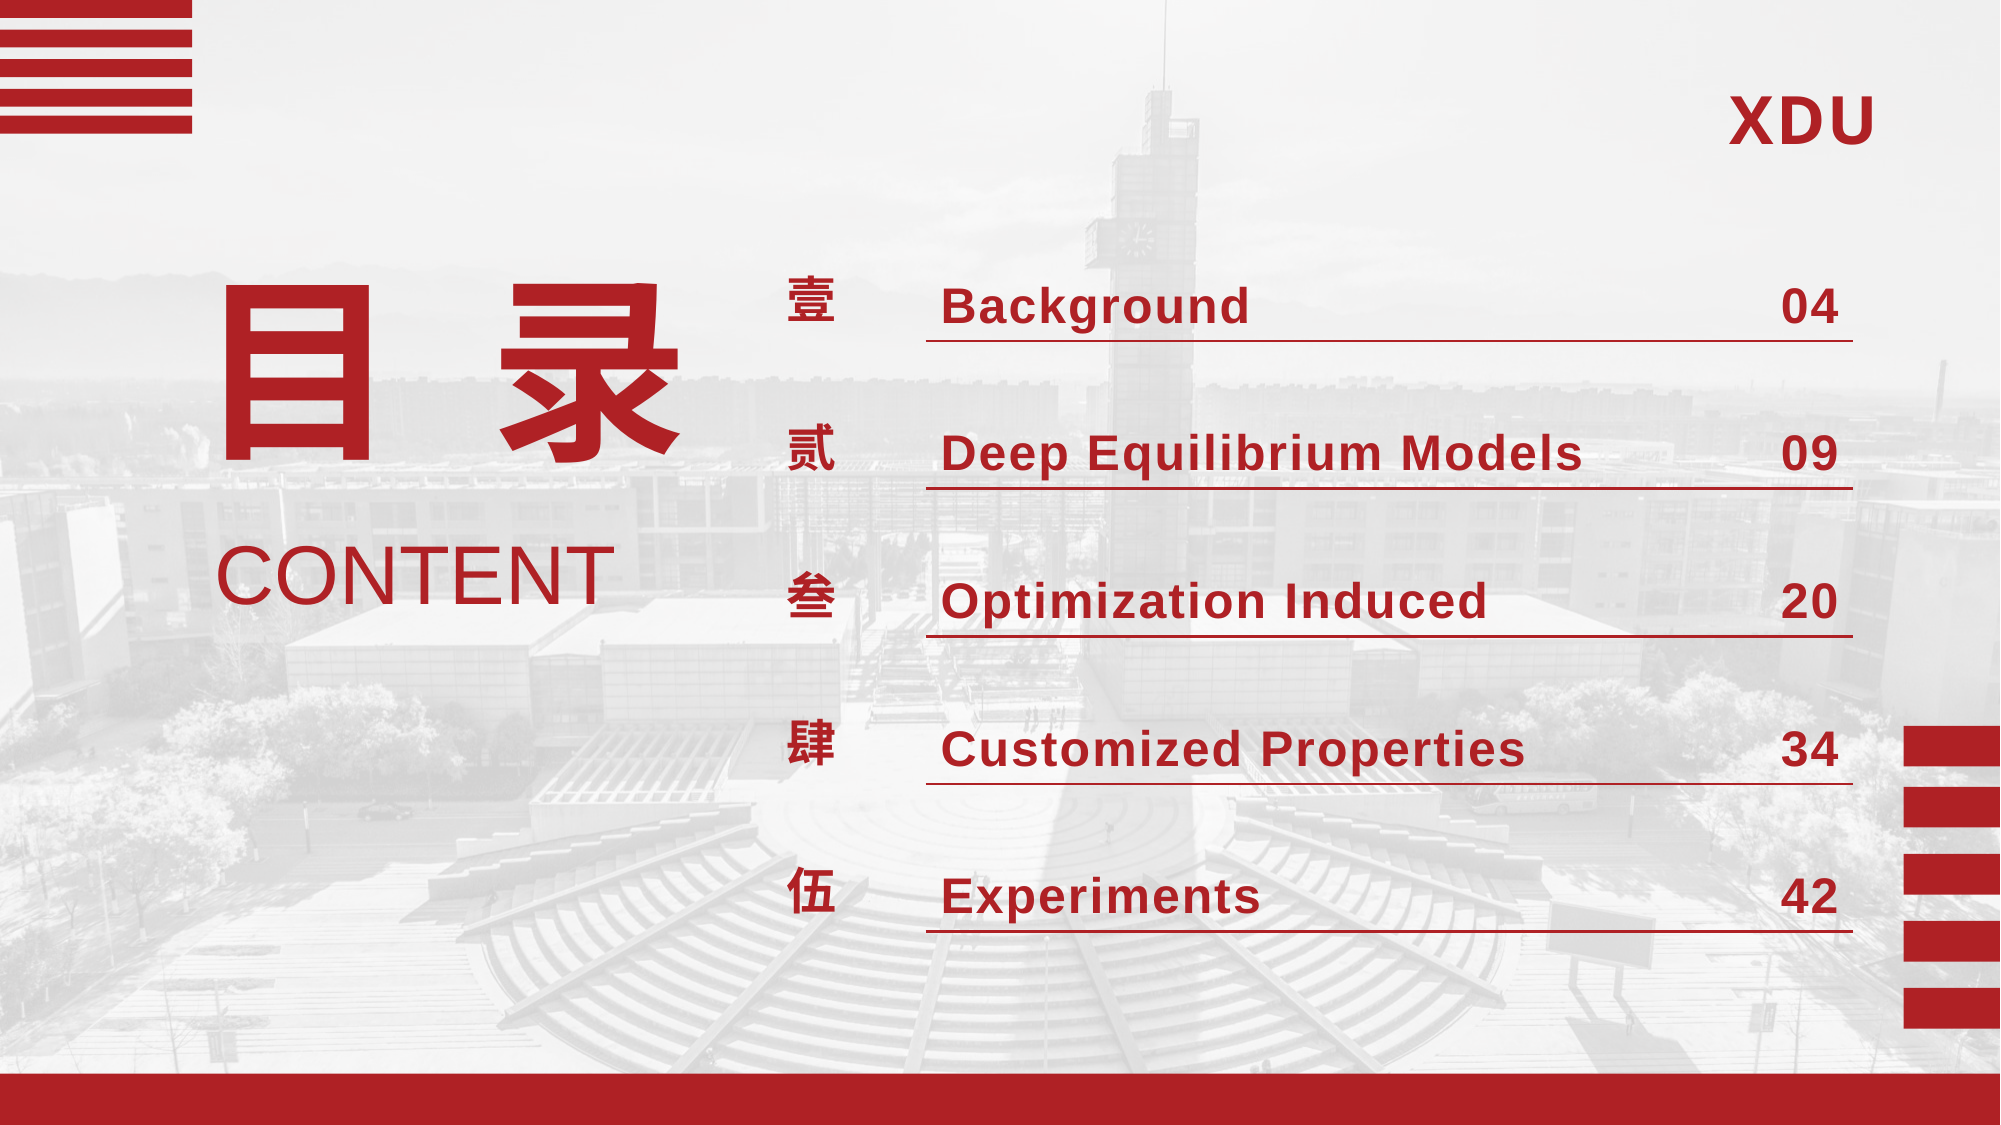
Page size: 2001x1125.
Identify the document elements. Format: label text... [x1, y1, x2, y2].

text_box 目 录 [183, 237, 705, 493]
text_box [29, 0, 163, 163]
table_header Background [926, 193, 1654, 340]
table_cell 伍 [772, 784, 926, 932]
table_cell 肆 [772, 636, 926, 784]
table_cell 42 [1654, 785, 1853, 930]
table_cell Deep Equilibrium Models [926, 342, 1654, 487]
table_cell Optimization Induced [926, 490, 1654, 635]
table_cell 09 [1654, 342, 1853, 487]
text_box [1800, 828, 2000, 926]
table_cell 贰 [772, 341, 926, 489]
table_cell Experiments [926, 785, 1654, 930]
table_cell 20 [1654, 490, 1853, 635]
table_cell Customized Properties [926, 638, 1654, 783]
text_box CONTENT [199, 513, 702, 629]
table_cell 34 [1654, 638, 1853, 783]
table_header 04 [1654, 193, 1853, 340]
table_cell 叁 [772, 489, 926, 636]
text_box [0, 1073, 2000, 1125]
table_header 壹 [772, 193, 926, 341]
